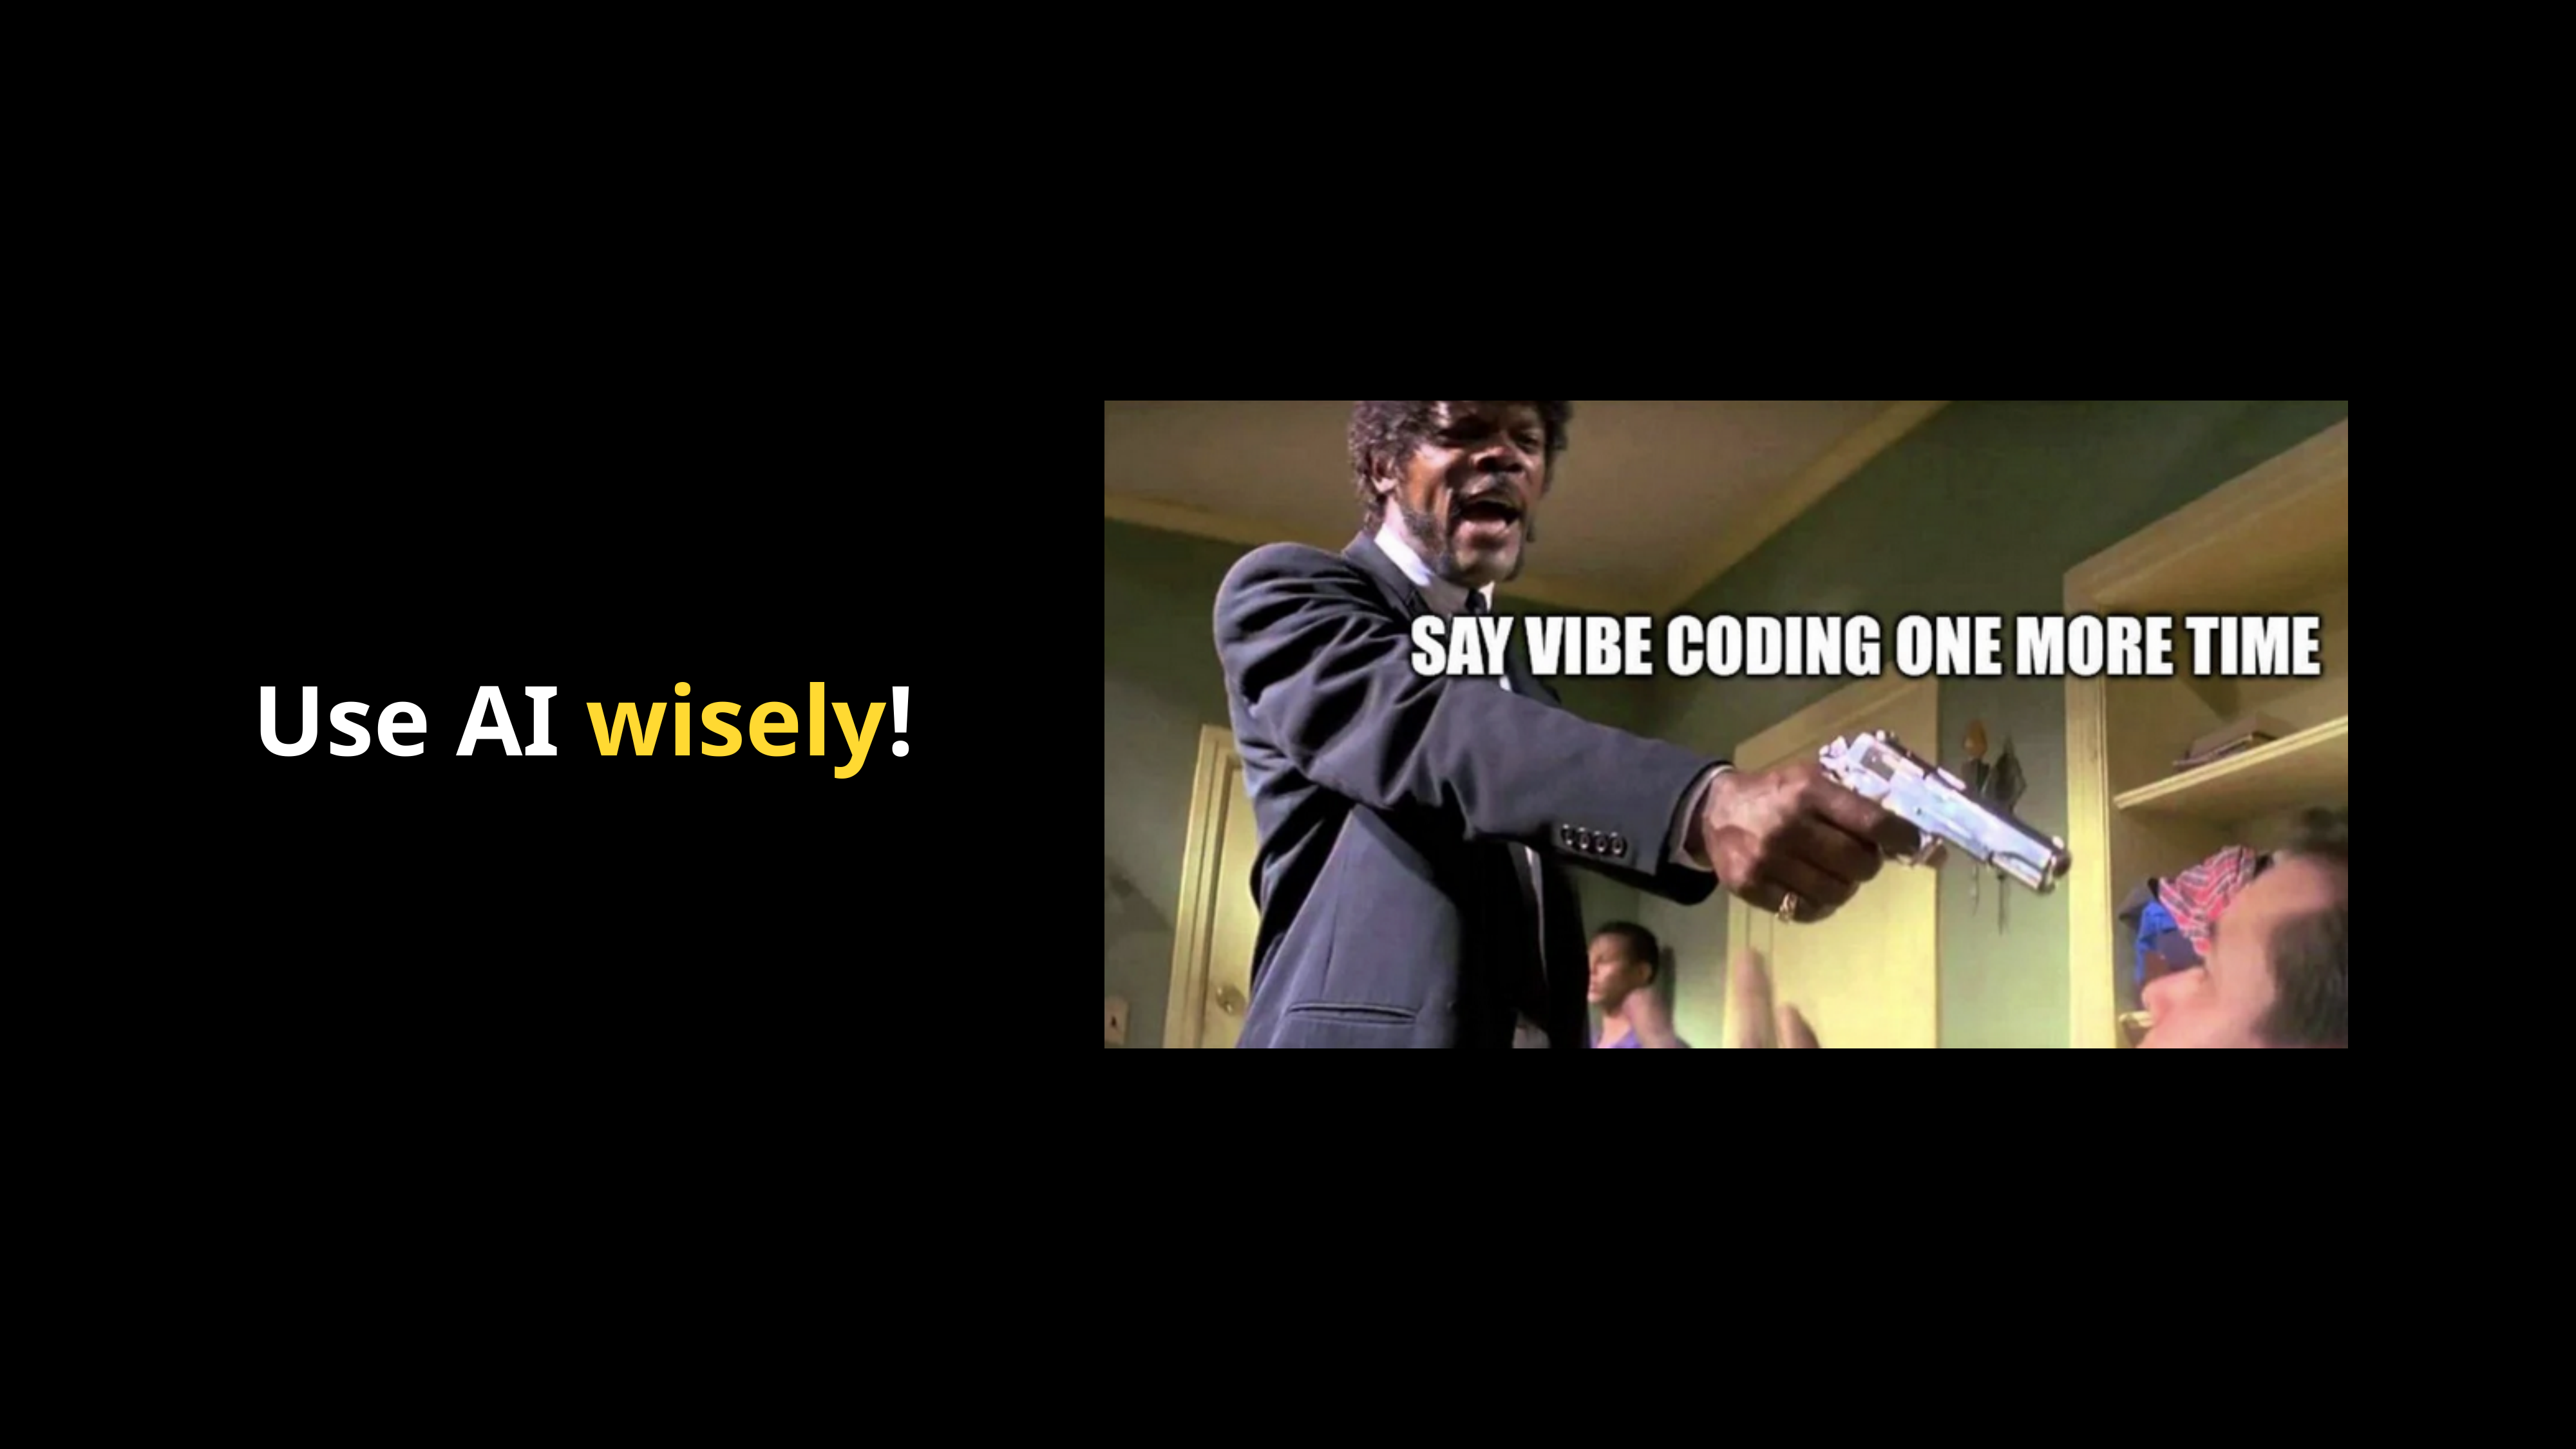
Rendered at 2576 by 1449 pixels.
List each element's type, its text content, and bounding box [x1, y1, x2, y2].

text_box Use AI wisely! [247, 667, 920, 782]
picture [1104, 400, 2349, 1049]
